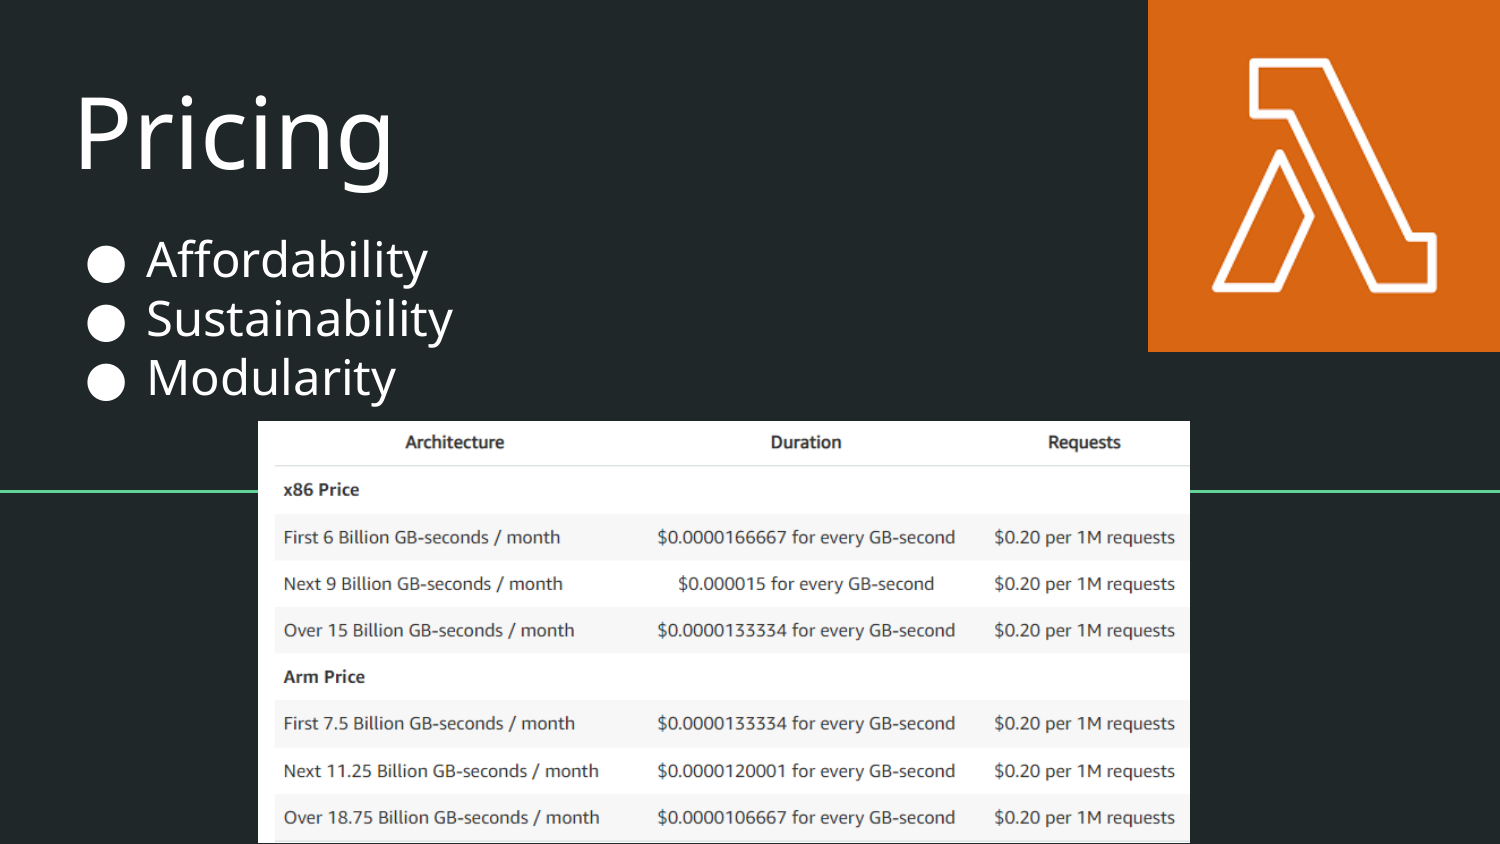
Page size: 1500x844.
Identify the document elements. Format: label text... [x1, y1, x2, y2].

picture [1148, 0, 1500, 352]
title Pricing [57, 22, 1143, 205]
picture [258, 421, 1191, 844]
subtitle Affordability Sustainability Modularity [57, 213, 1391, 422]
